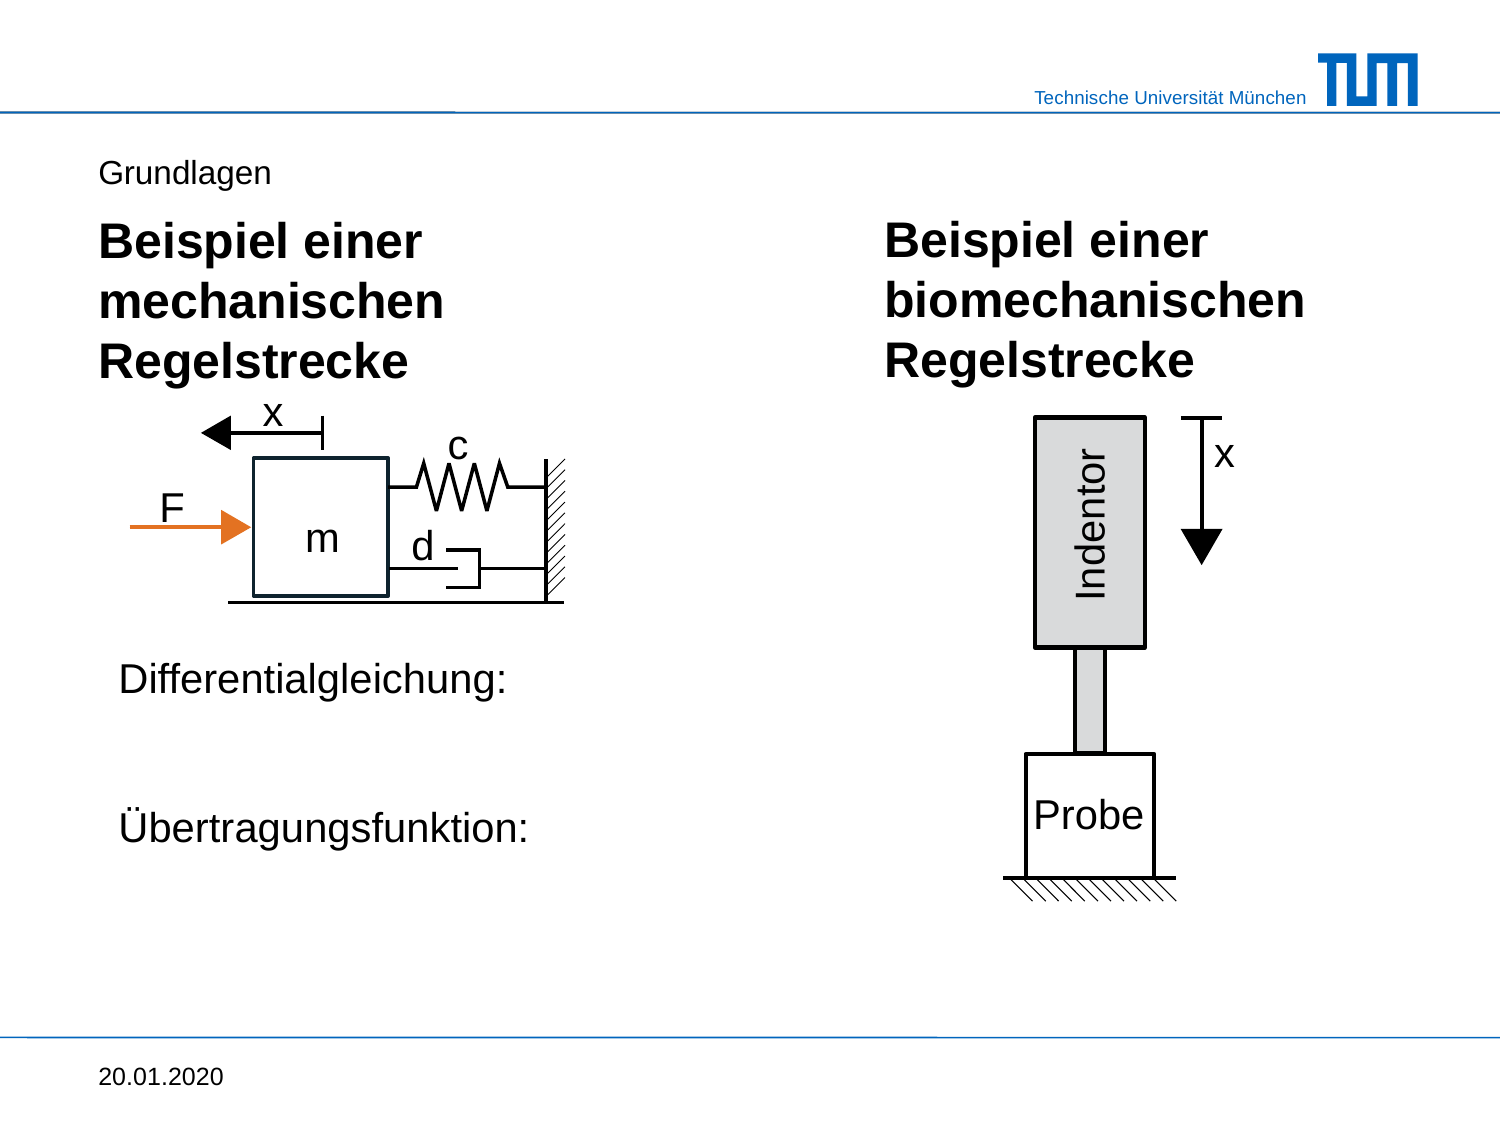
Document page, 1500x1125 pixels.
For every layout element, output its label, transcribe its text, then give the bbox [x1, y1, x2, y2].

text_box Beispiel einer biomechanischen Regelstrecke [869, 199, 1375, 344]
list Grundlagen [83, 143, 1417, 202]
title Beispiel einer mechanischen Regelstrecke [83, 202, 682, 345]
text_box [1002, 414, 1265, 905]
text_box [129, 377, 568, 605]
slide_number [83, 1049, 397, 1101]
